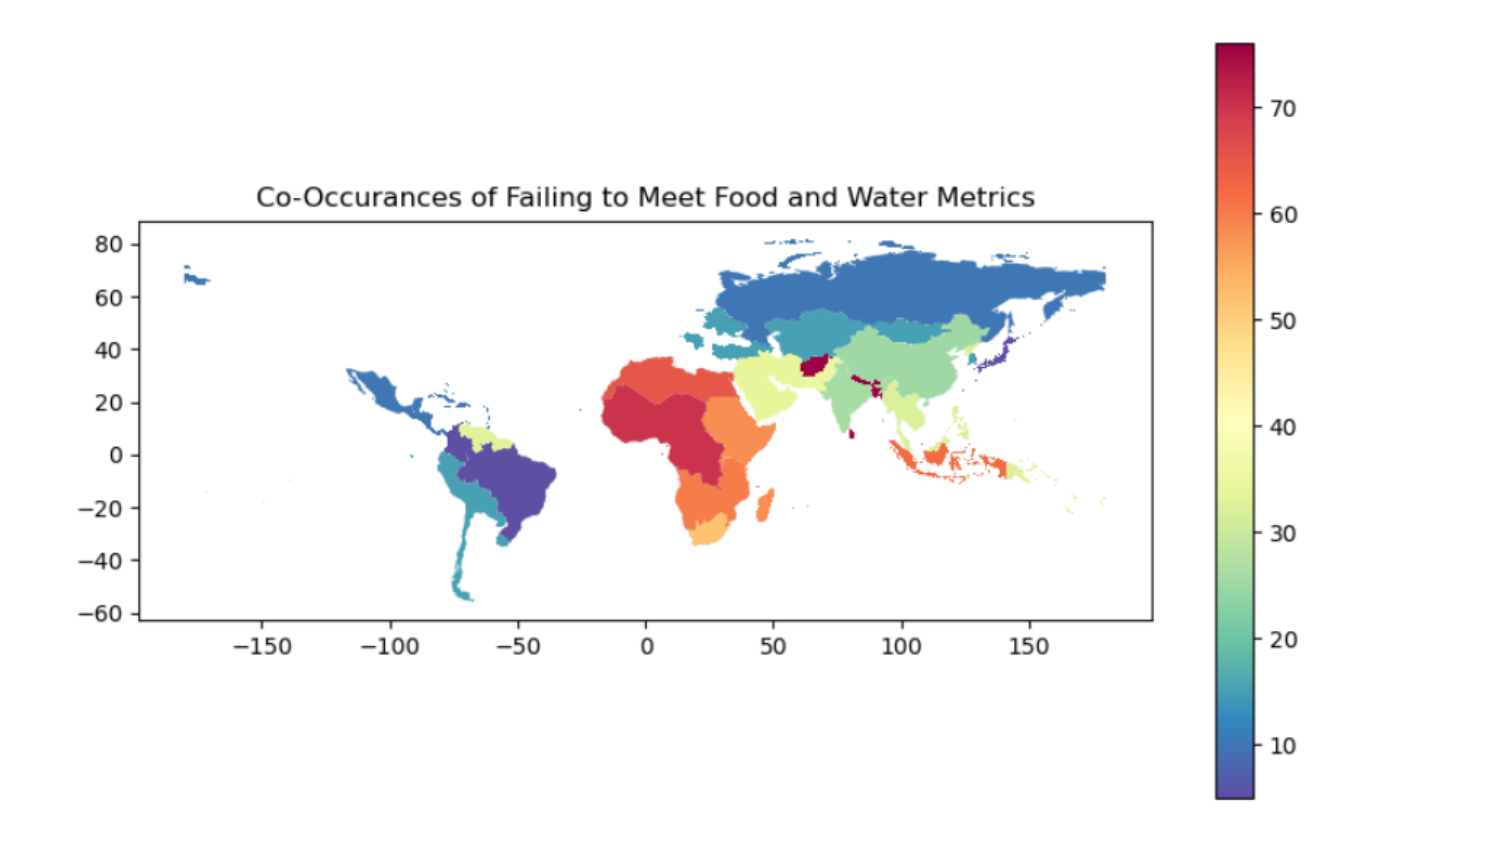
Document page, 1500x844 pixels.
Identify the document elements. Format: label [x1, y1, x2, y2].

picture [18, 24, 1321, 819]
